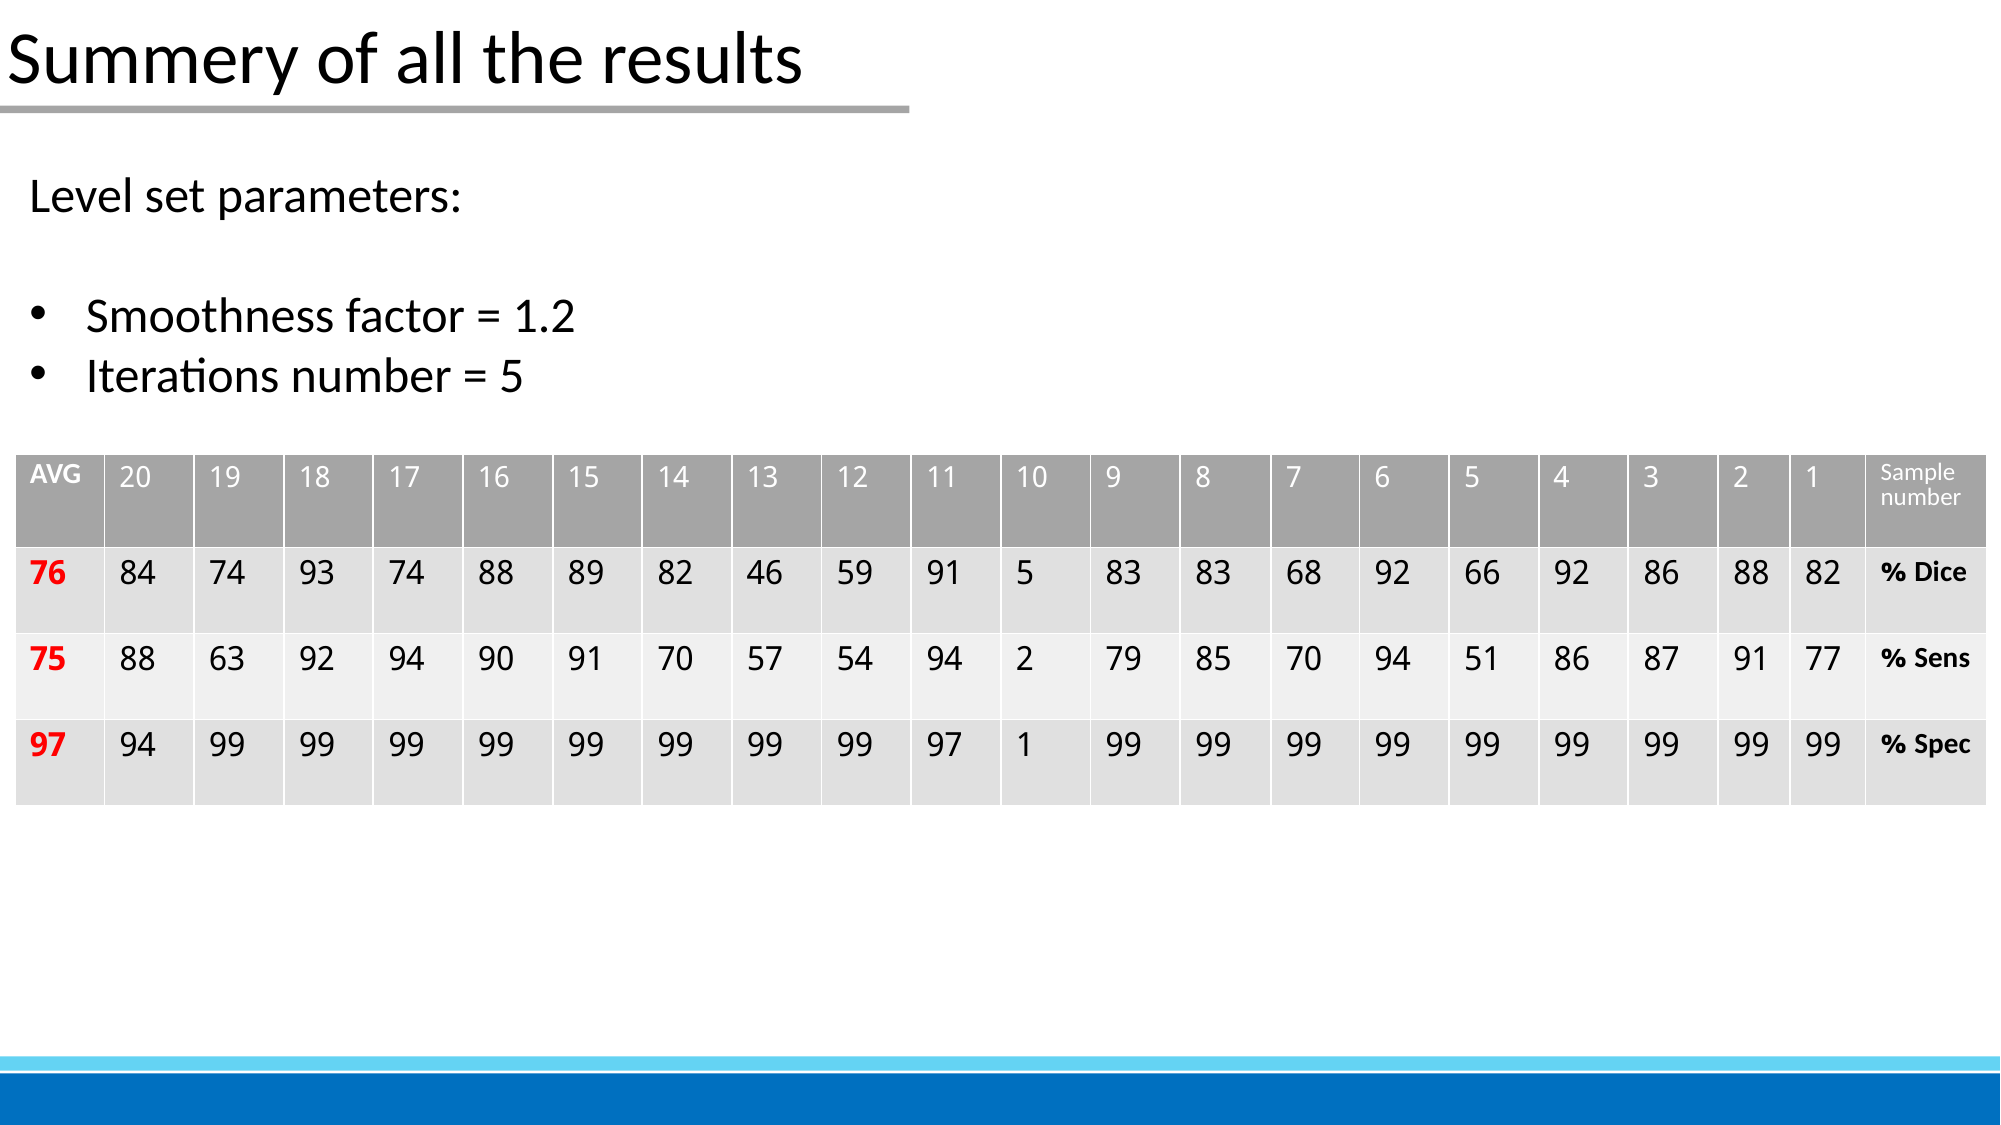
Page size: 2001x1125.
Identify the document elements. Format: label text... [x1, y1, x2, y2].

text_box Summery of all the results [0, 1, 897, 105]
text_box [0, 105, 2000, 1125]
